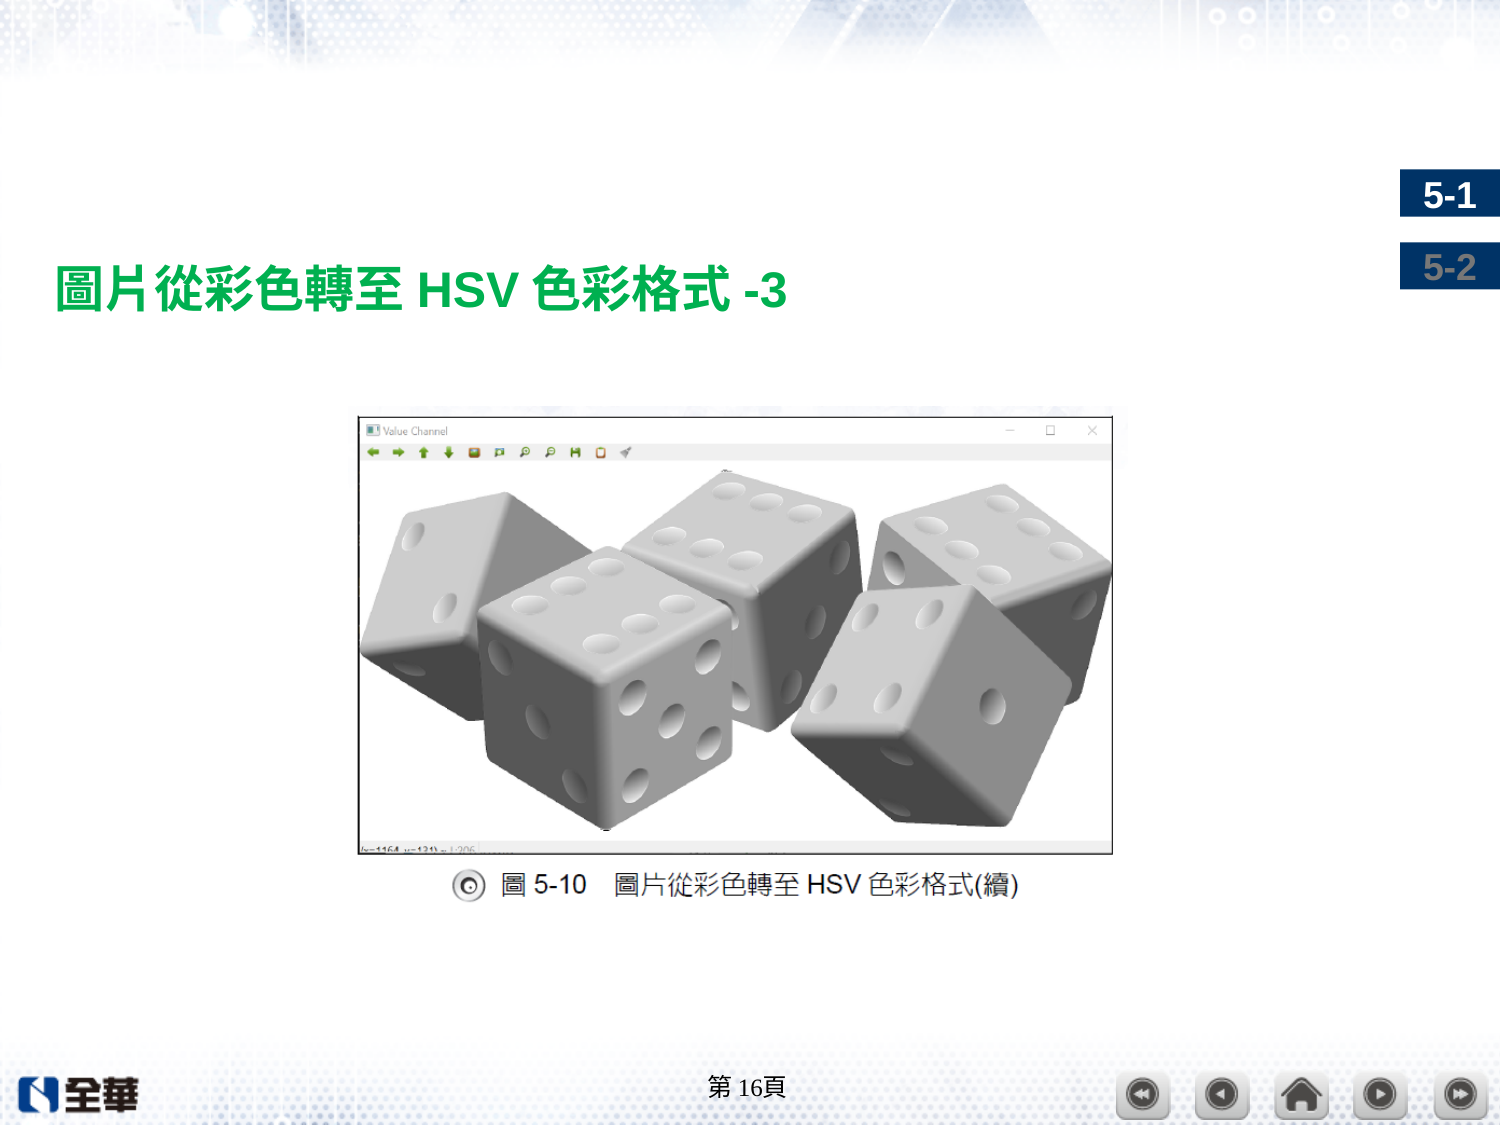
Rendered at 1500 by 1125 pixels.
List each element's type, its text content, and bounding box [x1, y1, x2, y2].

list 圖片從彩色轉至HSV色彩格式-3 [29, 219, 1386, 1048]
picture [0, 0, 1500, 1125]
